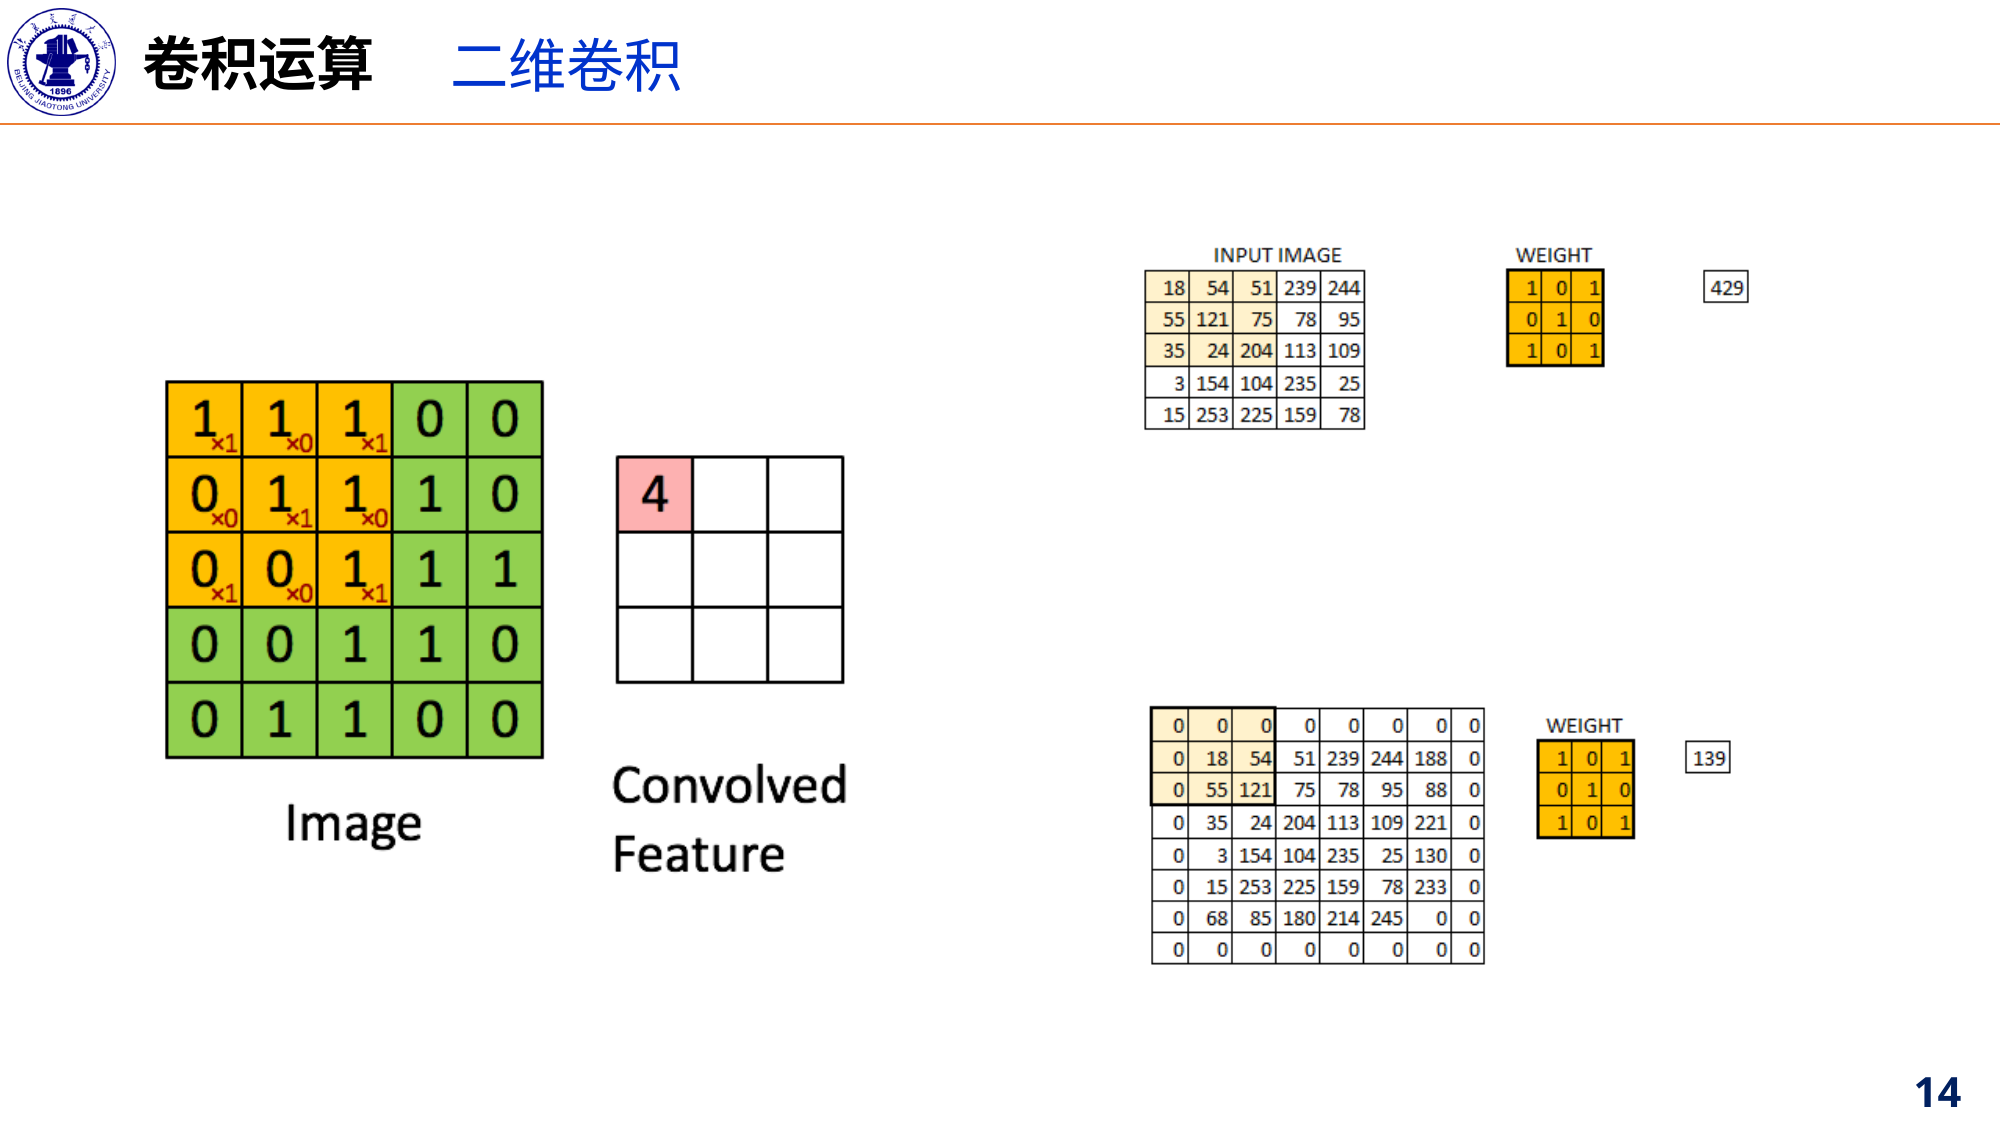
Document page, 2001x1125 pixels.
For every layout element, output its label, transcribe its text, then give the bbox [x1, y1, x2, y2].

picture [1125, 686, 1781, 982]
picture [92, 307, 915, 908]
picture [7, 8, 116, 116]
text_box 卷积运算 [127, 19, 1958, 105]
text_box 二维卷积 [435, 29, 1279, 111]
picture [1115, 217, 1774, 452]
